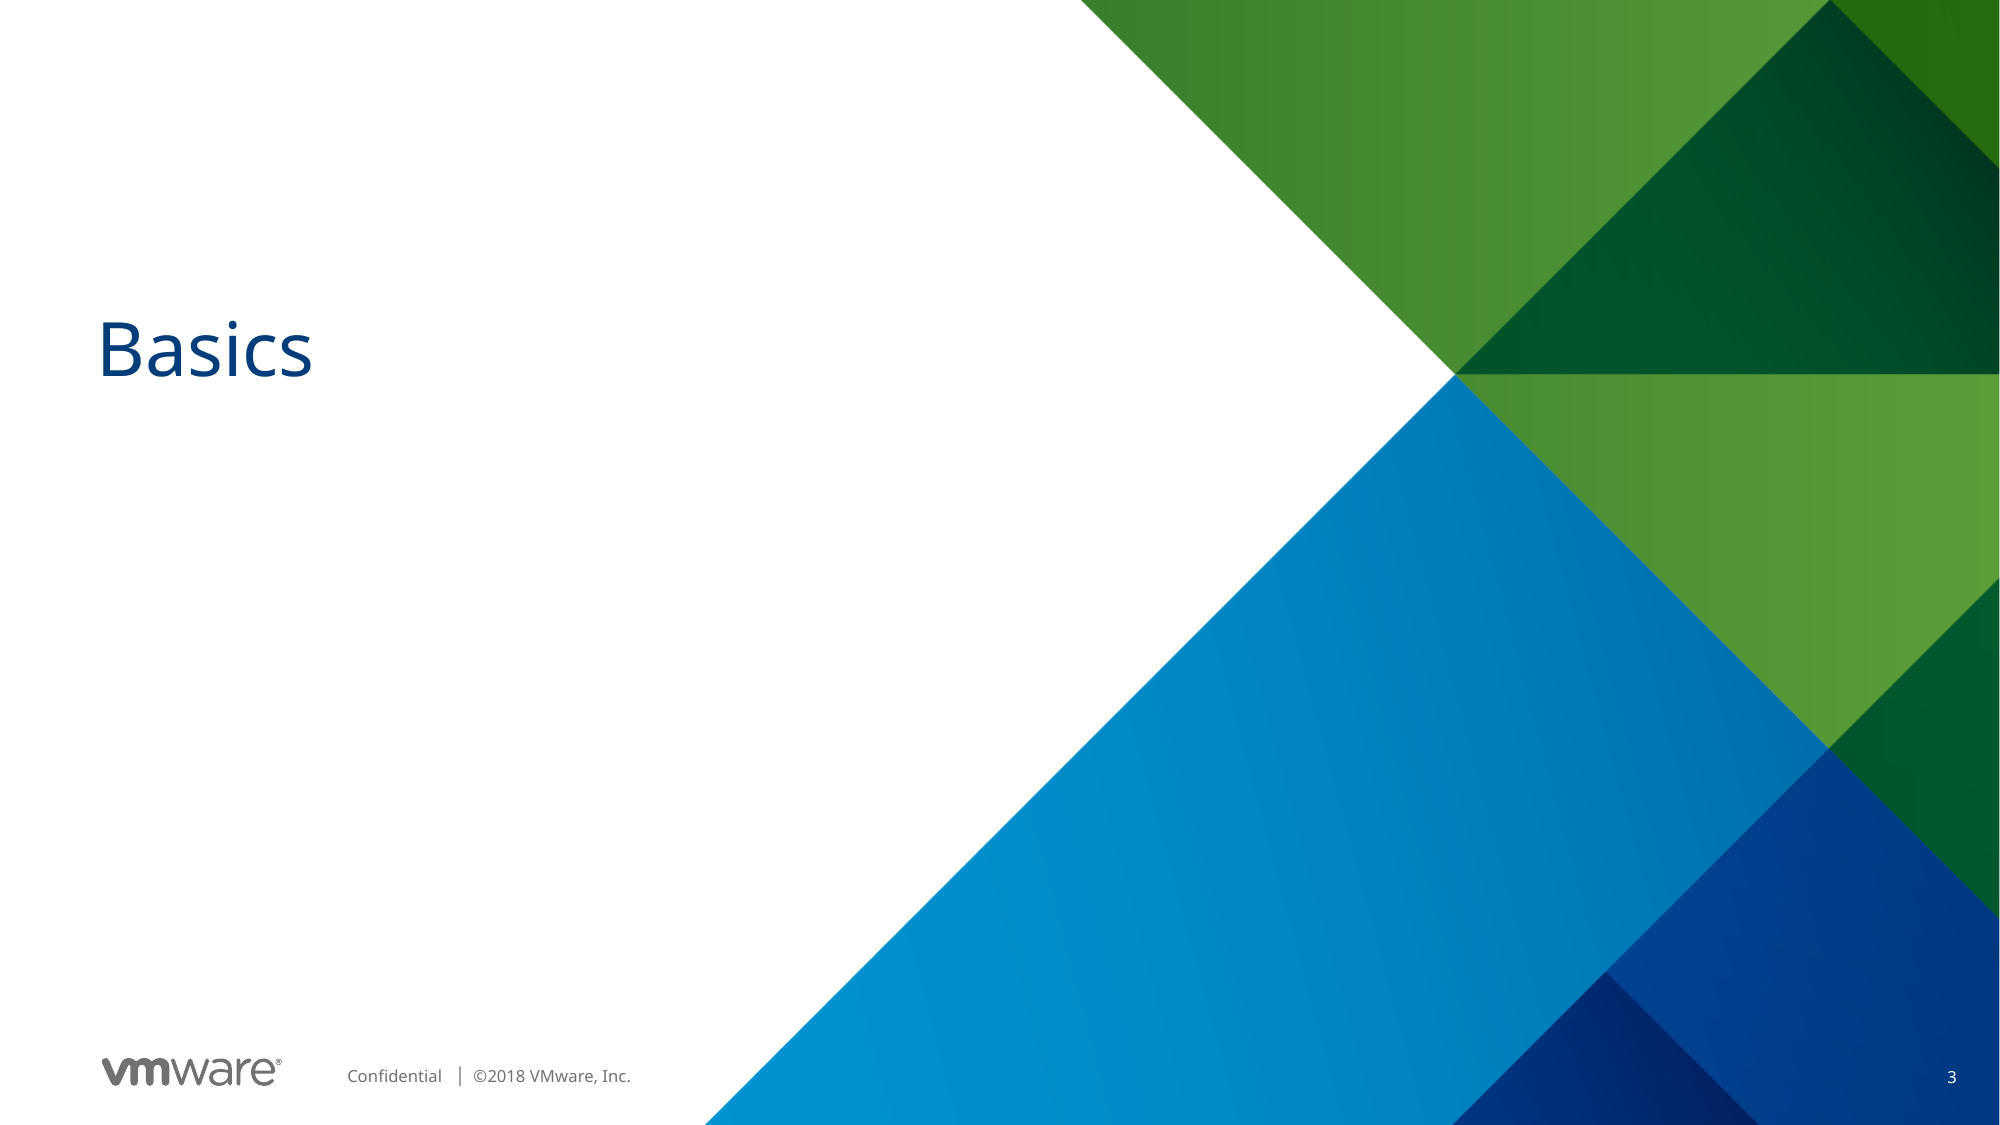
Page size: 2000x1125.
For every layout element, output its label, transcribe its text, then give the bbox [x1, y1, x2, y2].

title Basics [96, 191, 1151, 394]
picture [695, 0, 2000, 1125]
